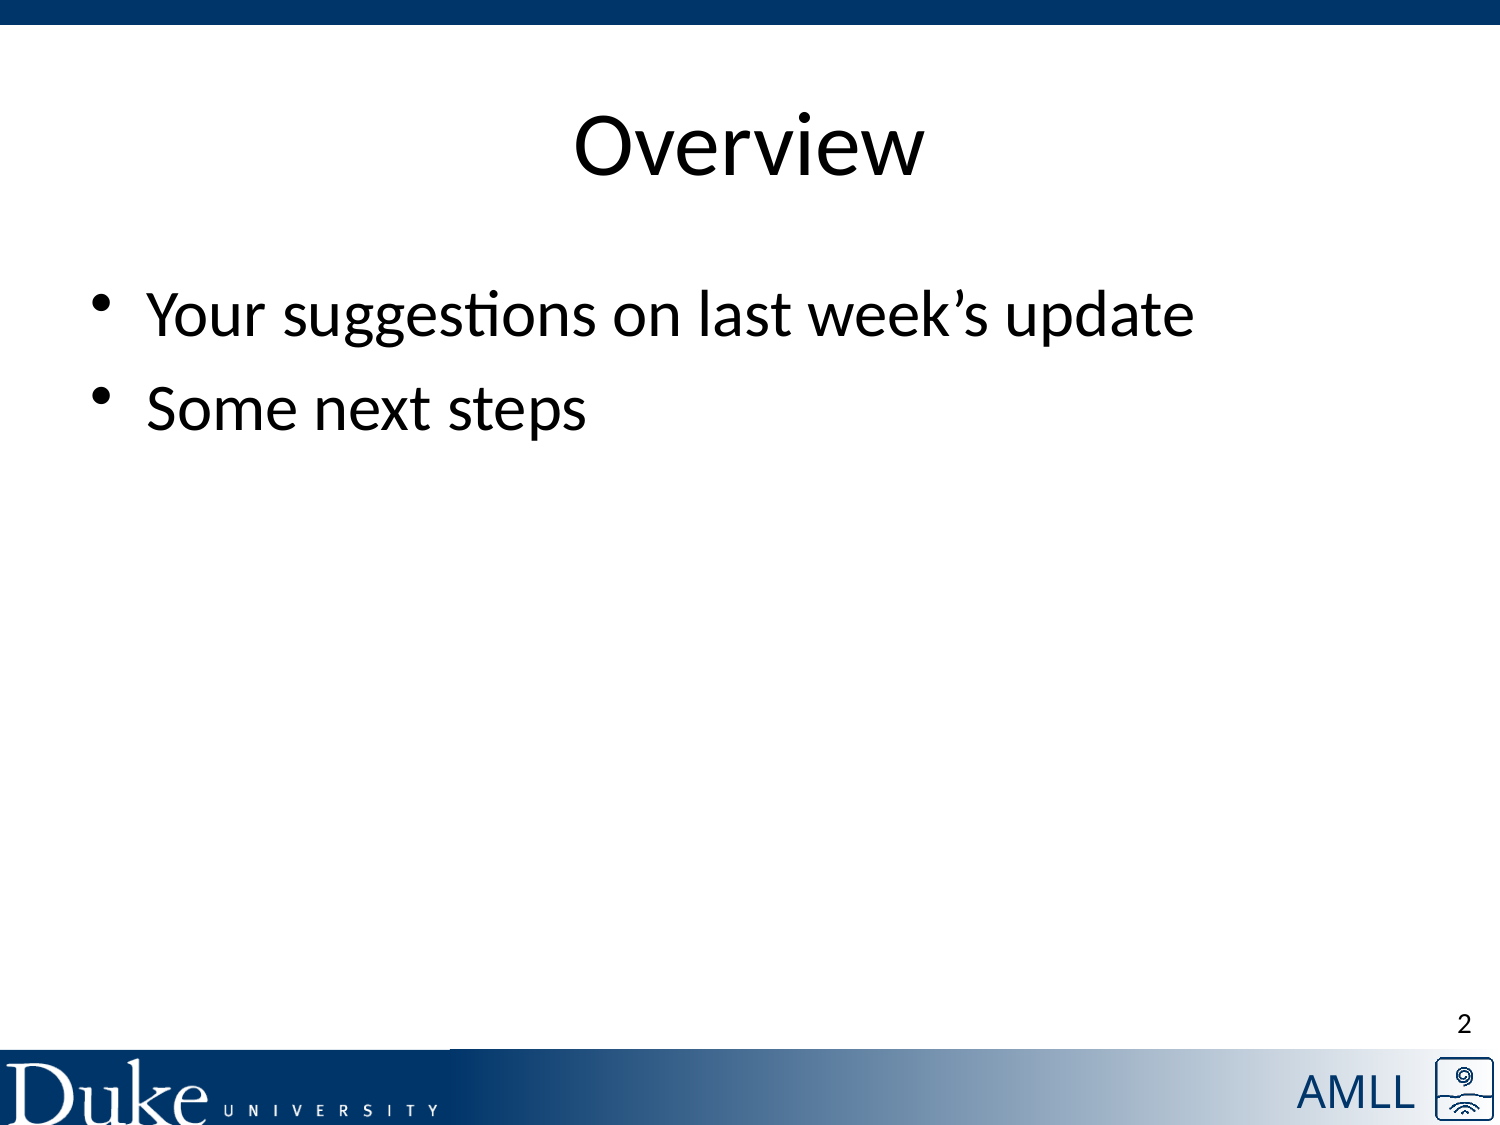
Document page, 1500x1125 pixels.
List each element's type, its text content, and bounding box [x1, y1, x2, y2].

title Overview [75, 45, 1425, 233]
slide_number 2 [1412, 997, 1500, 1049]
list Your suggestions on last week’s update Some next steps [75, 262, 1425, 1005]
picture [1435, 1057, 1494, 1121]
picture [0, 1048, 963, 1125]
